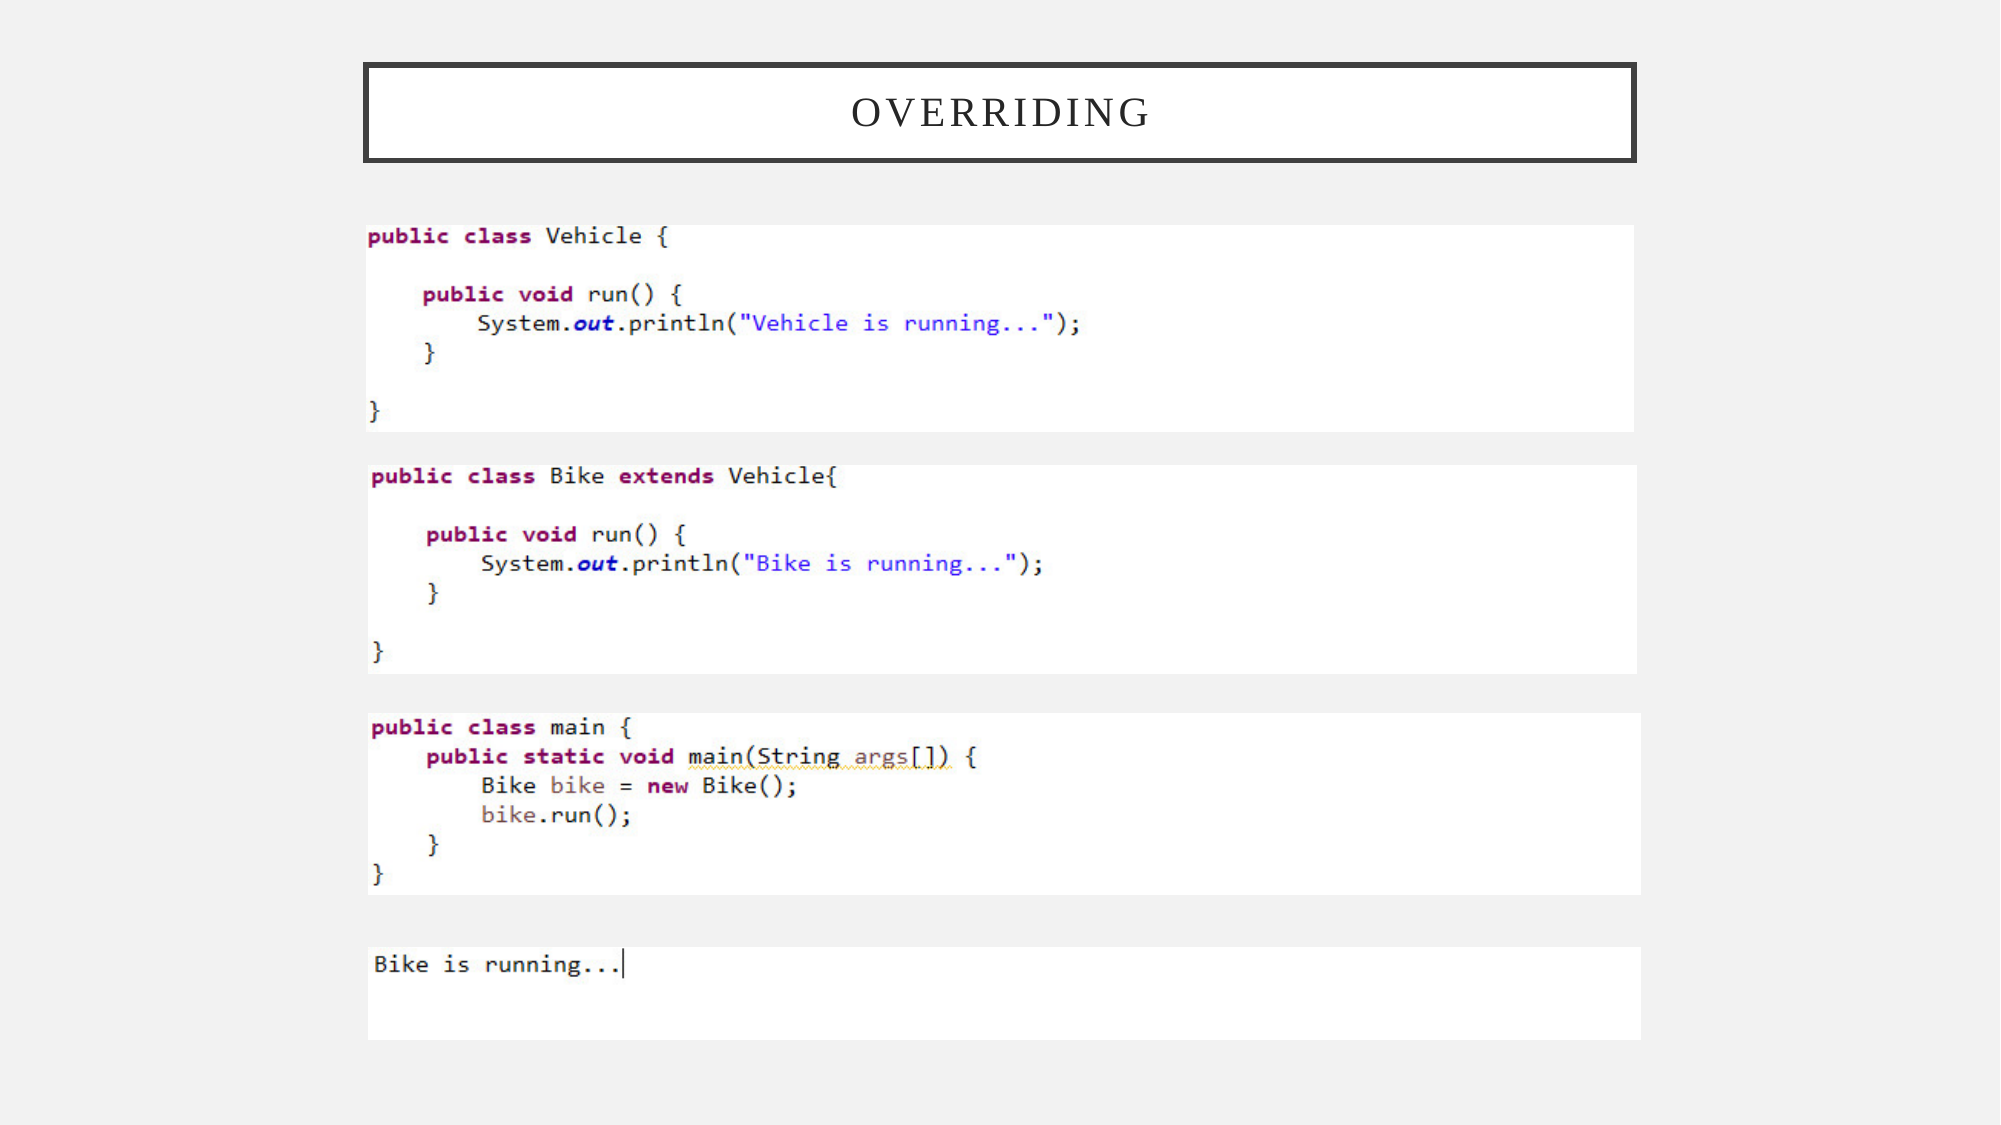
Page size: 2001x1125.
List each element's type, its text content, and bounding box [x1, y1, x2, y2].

picture [365, 225, 1634, 432]
text_box overriding [366, 65, 1634, 161]
picture [368, 713, 1641, 895]
picture [368, 465, 1637, 674]
picture [368, 947, 1641, 1040]
